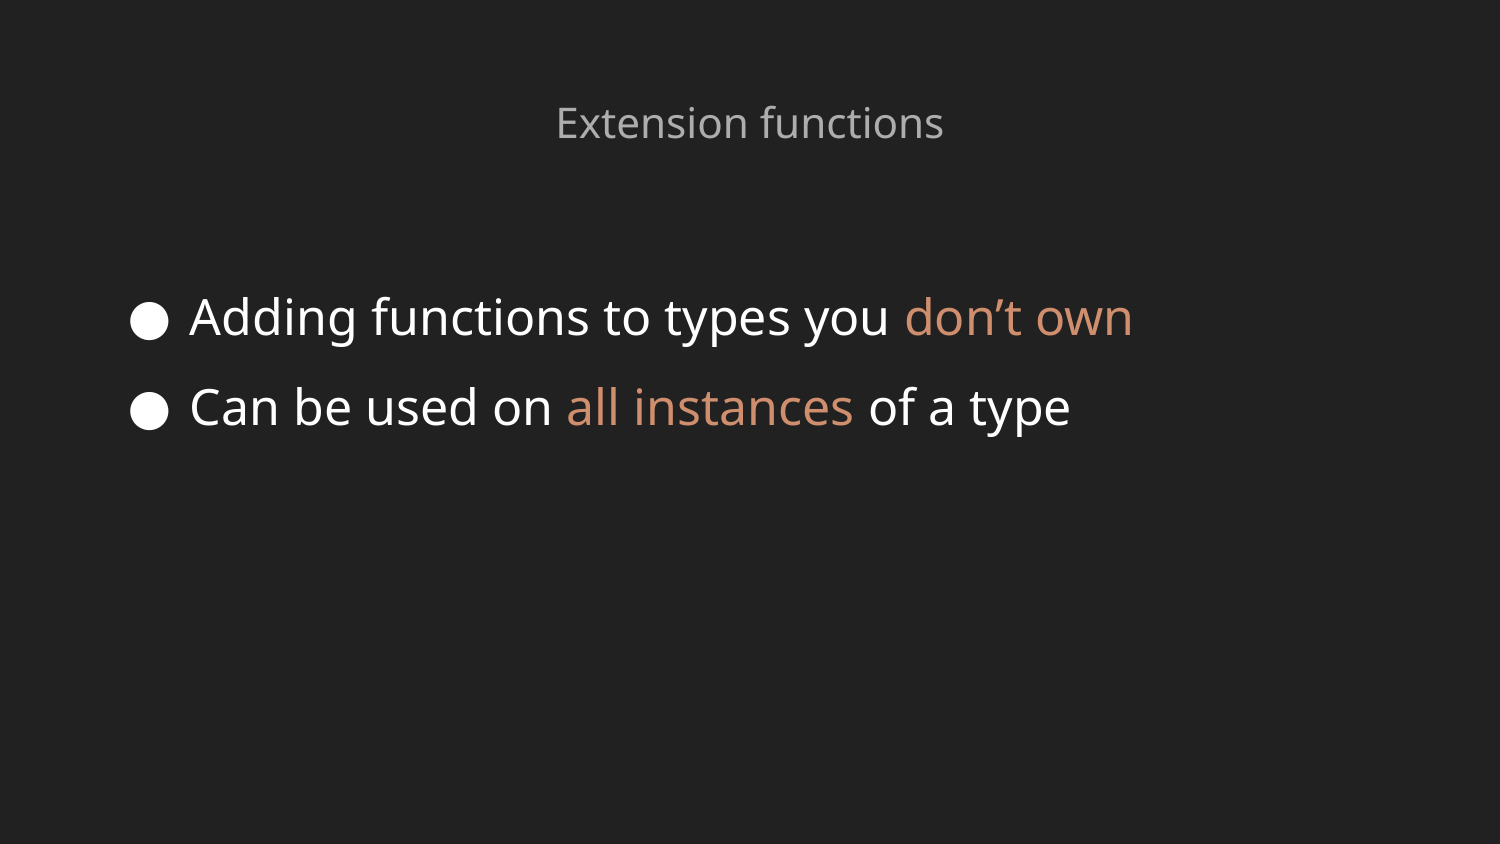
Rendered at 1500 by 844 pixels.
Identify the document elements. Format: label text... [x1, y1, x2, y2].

subtitle Extension functions [428, 91, 1072, 152]
text_box Adding functions to types you don’t own Can be used on all instances of a type [100, 270, 1401, 822]
